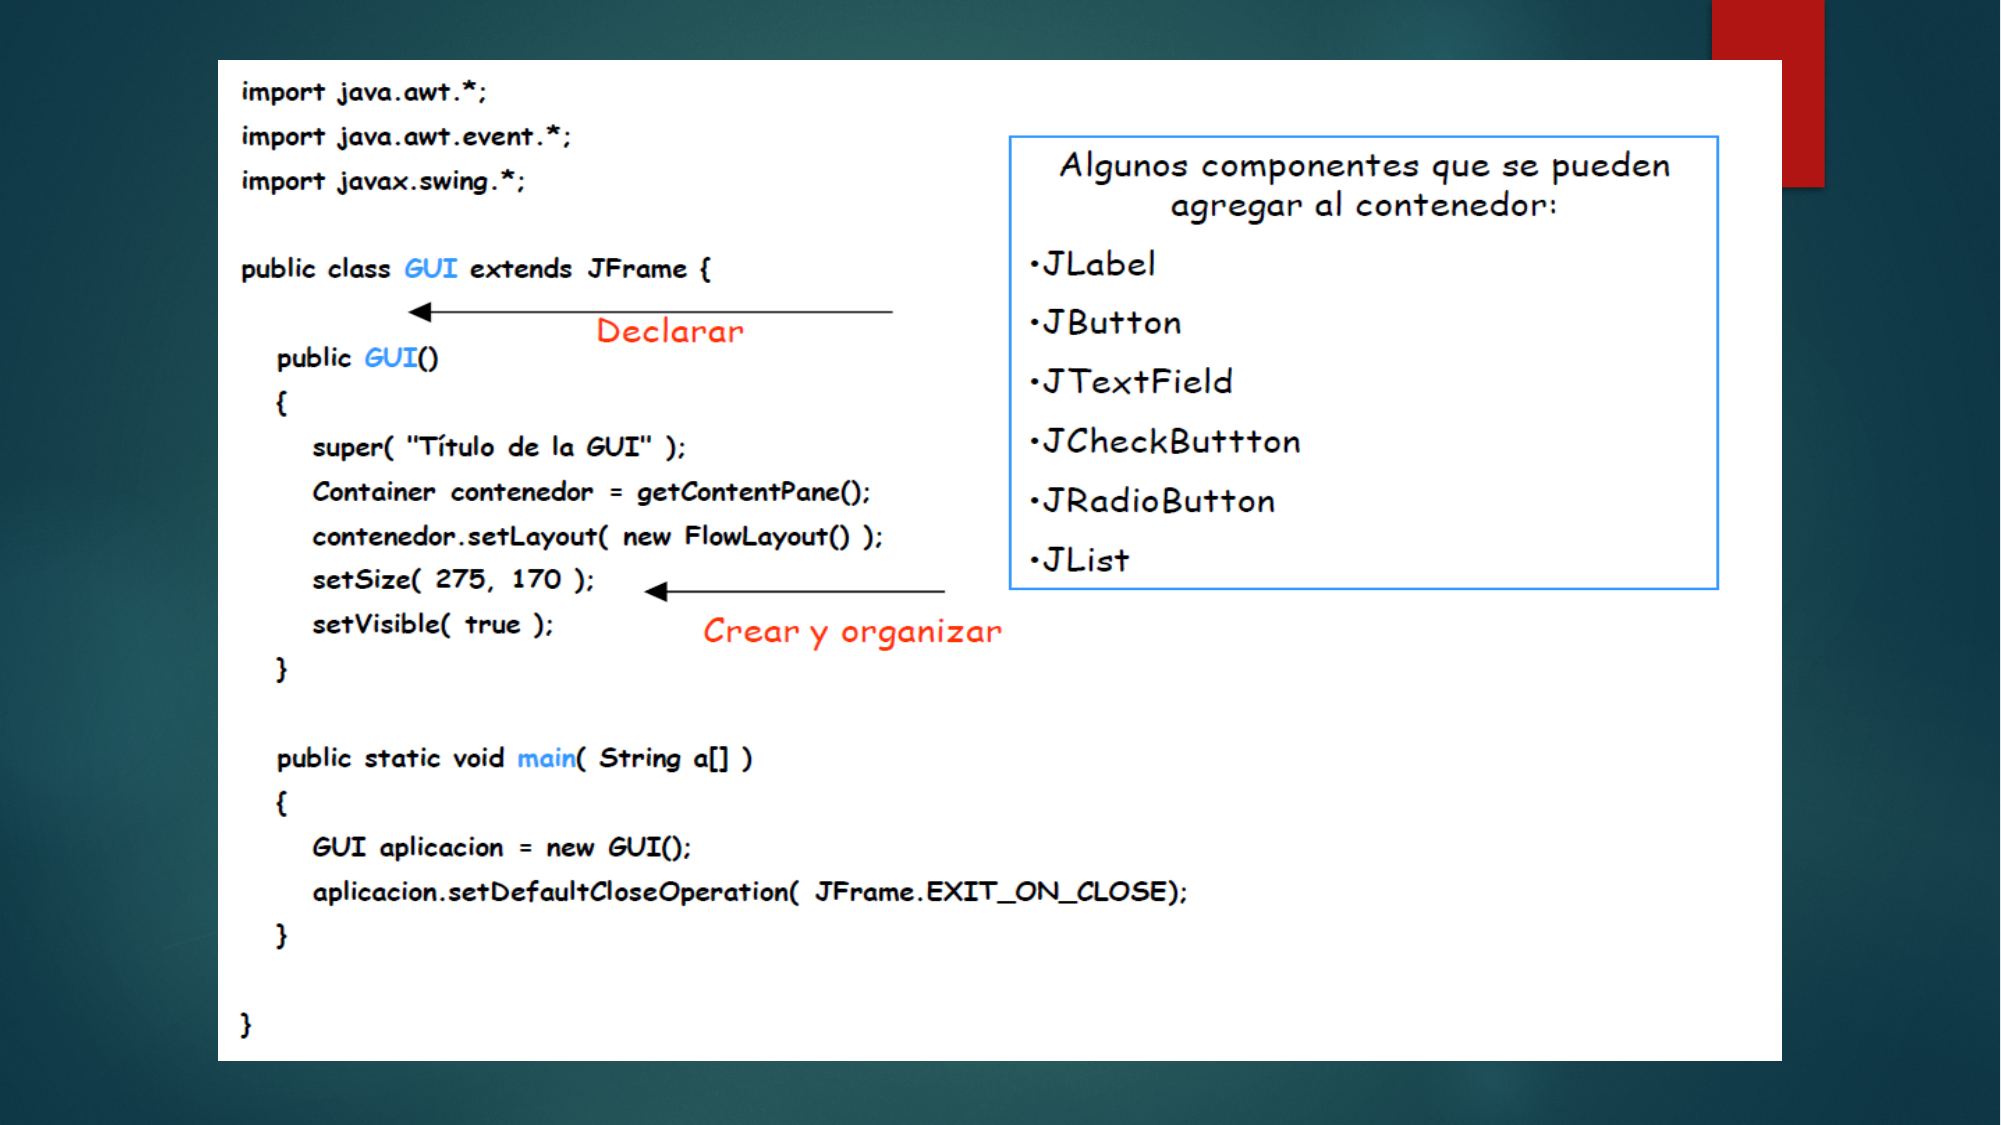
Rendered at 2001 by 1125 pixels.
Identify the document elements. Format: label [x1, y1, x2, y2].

picture [0, 0, 1783, 1125]
